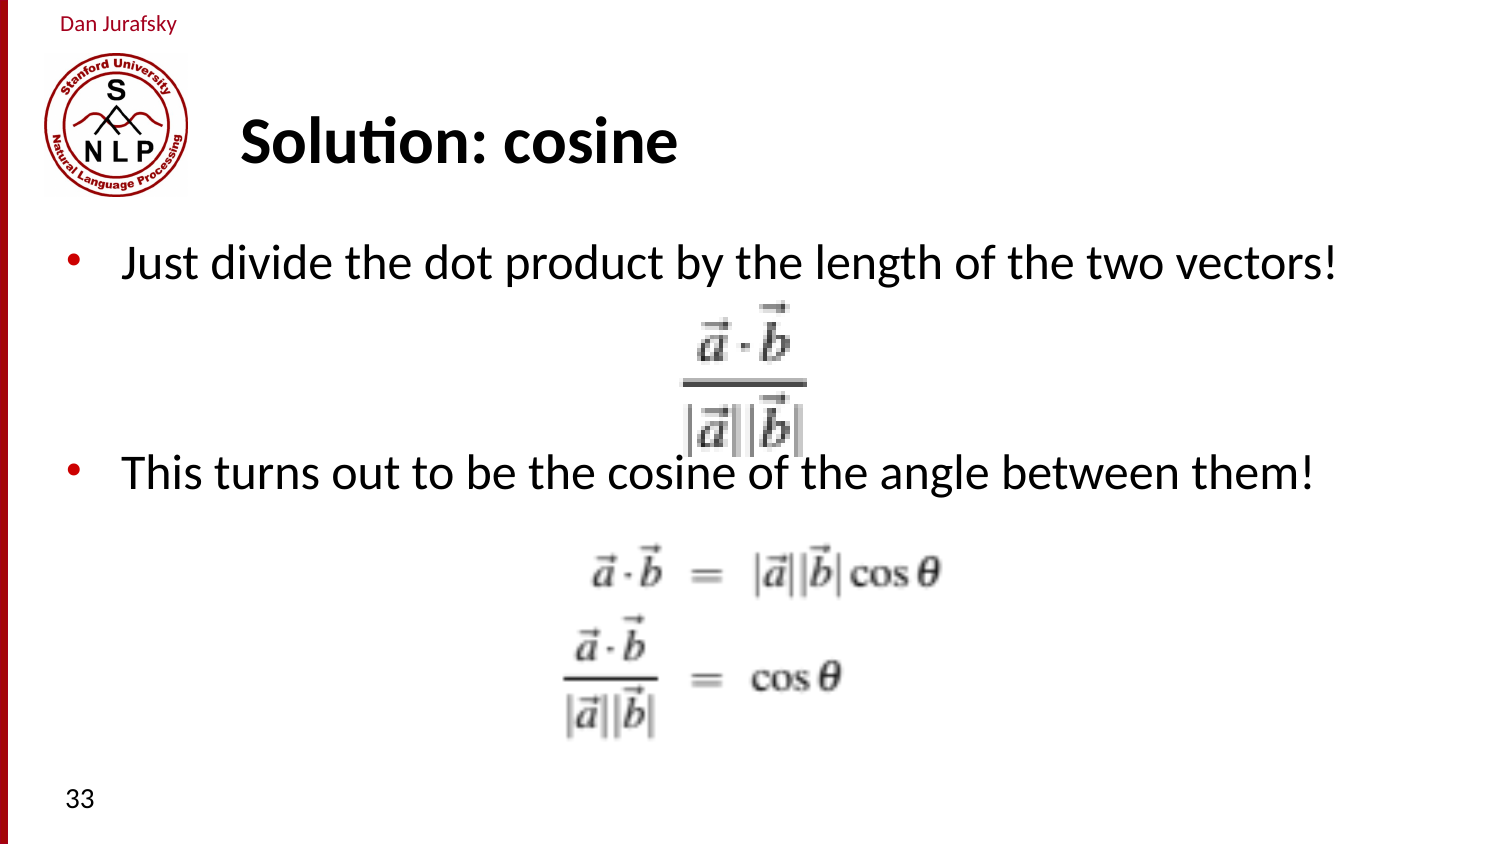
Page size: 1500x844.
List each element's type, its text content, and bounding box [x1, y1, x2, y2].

picture [44, 53, 188, 197]
title Solution: cosine [225, 62, 1450, 185]
picture [541, 526, 946, 743]
picture [674, 296, 813, 457]
slide_number 33 [49, 771, 376, 829]
list Just divide the dot product by the length of the two vectors! This turns out to be the cosine of the angle between them! [50, 221, 1450, 769]
